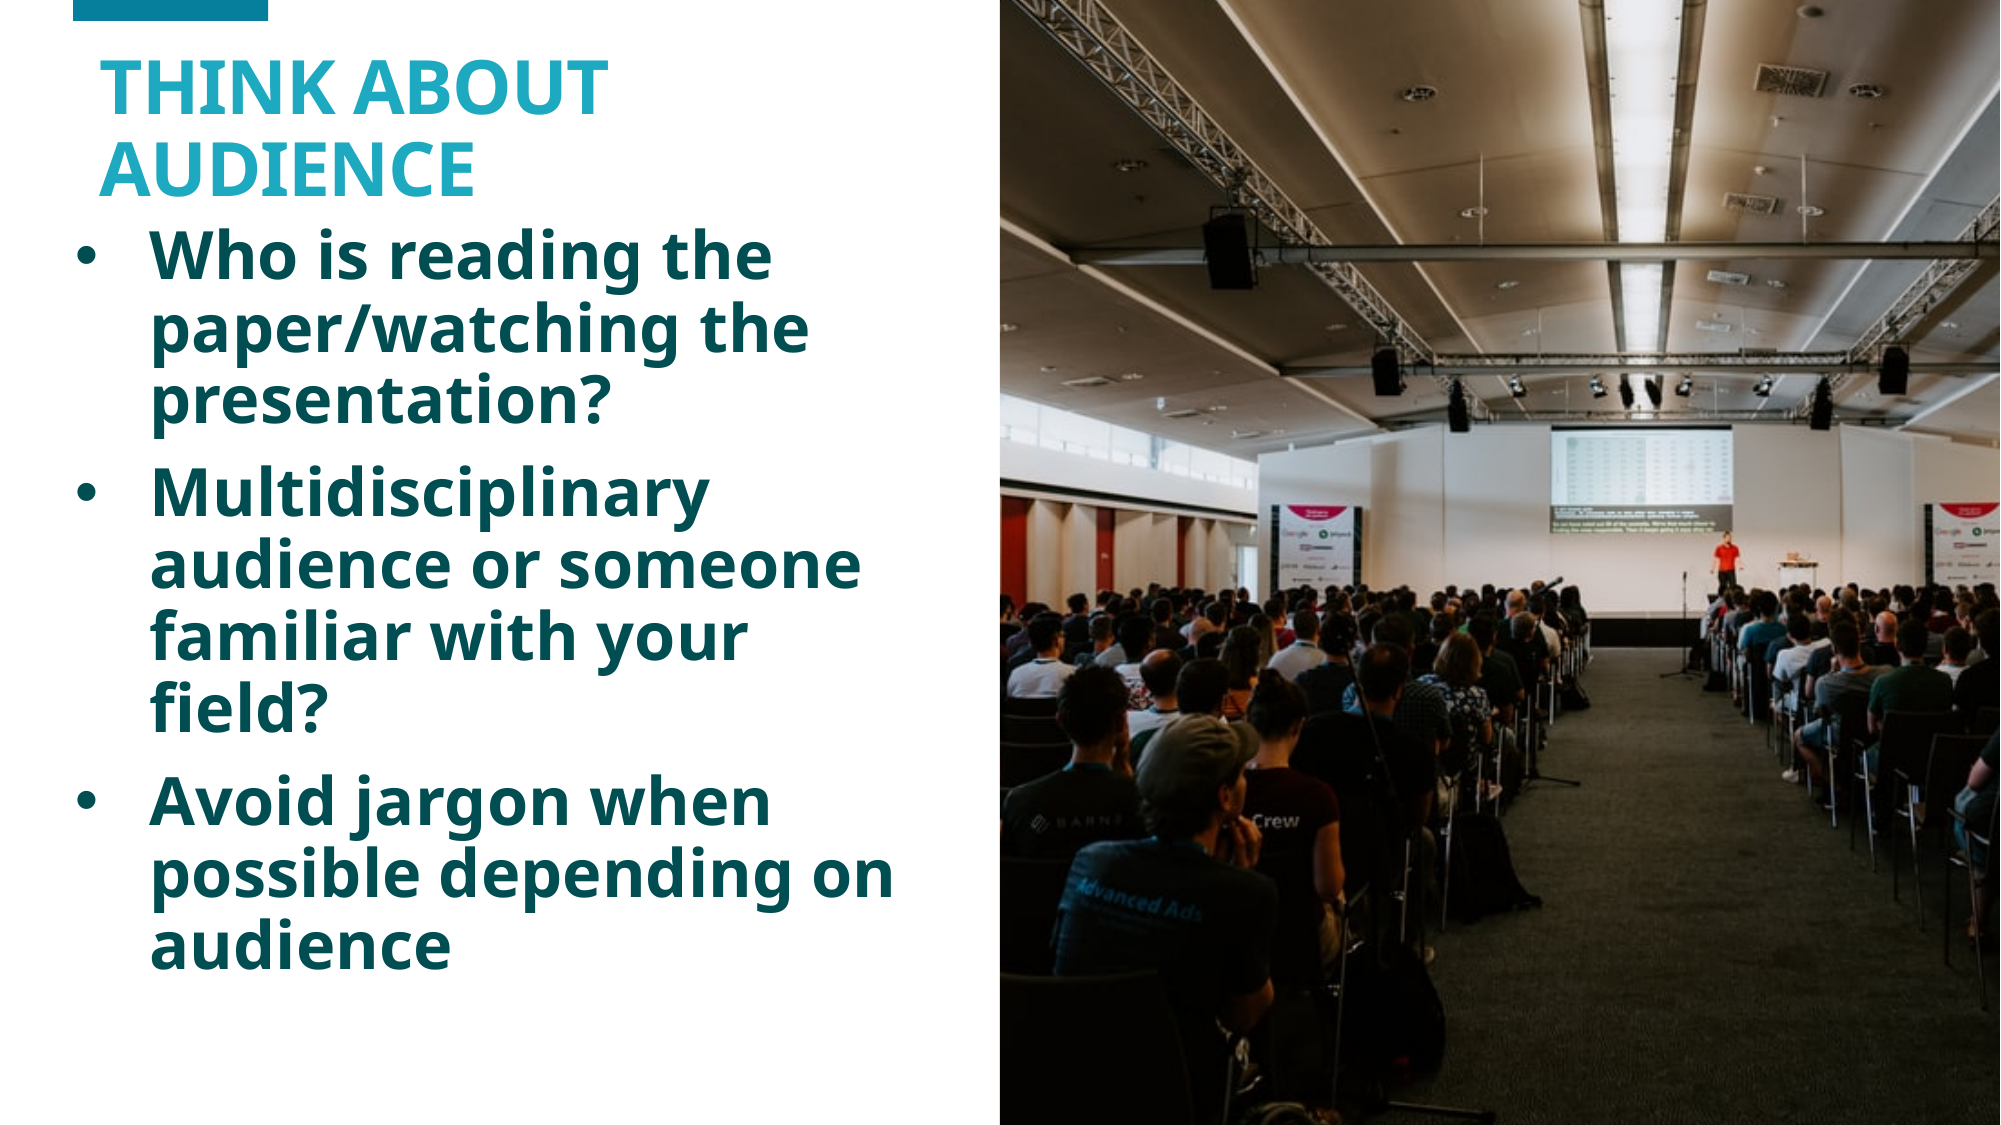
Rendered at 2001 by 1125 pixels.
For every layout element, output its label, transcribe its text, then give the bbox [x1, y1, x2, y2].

picture [999, 0, 2000, 1125]
list Who is reading the paper/watching the presentation? Multidisciplinary audience or someone familiar with your field? Avoid jargon when possible depending on audience [59, 215, 959, 270]
title THINK ABOUT AUDIENCE [84, 41, 999, 221]
